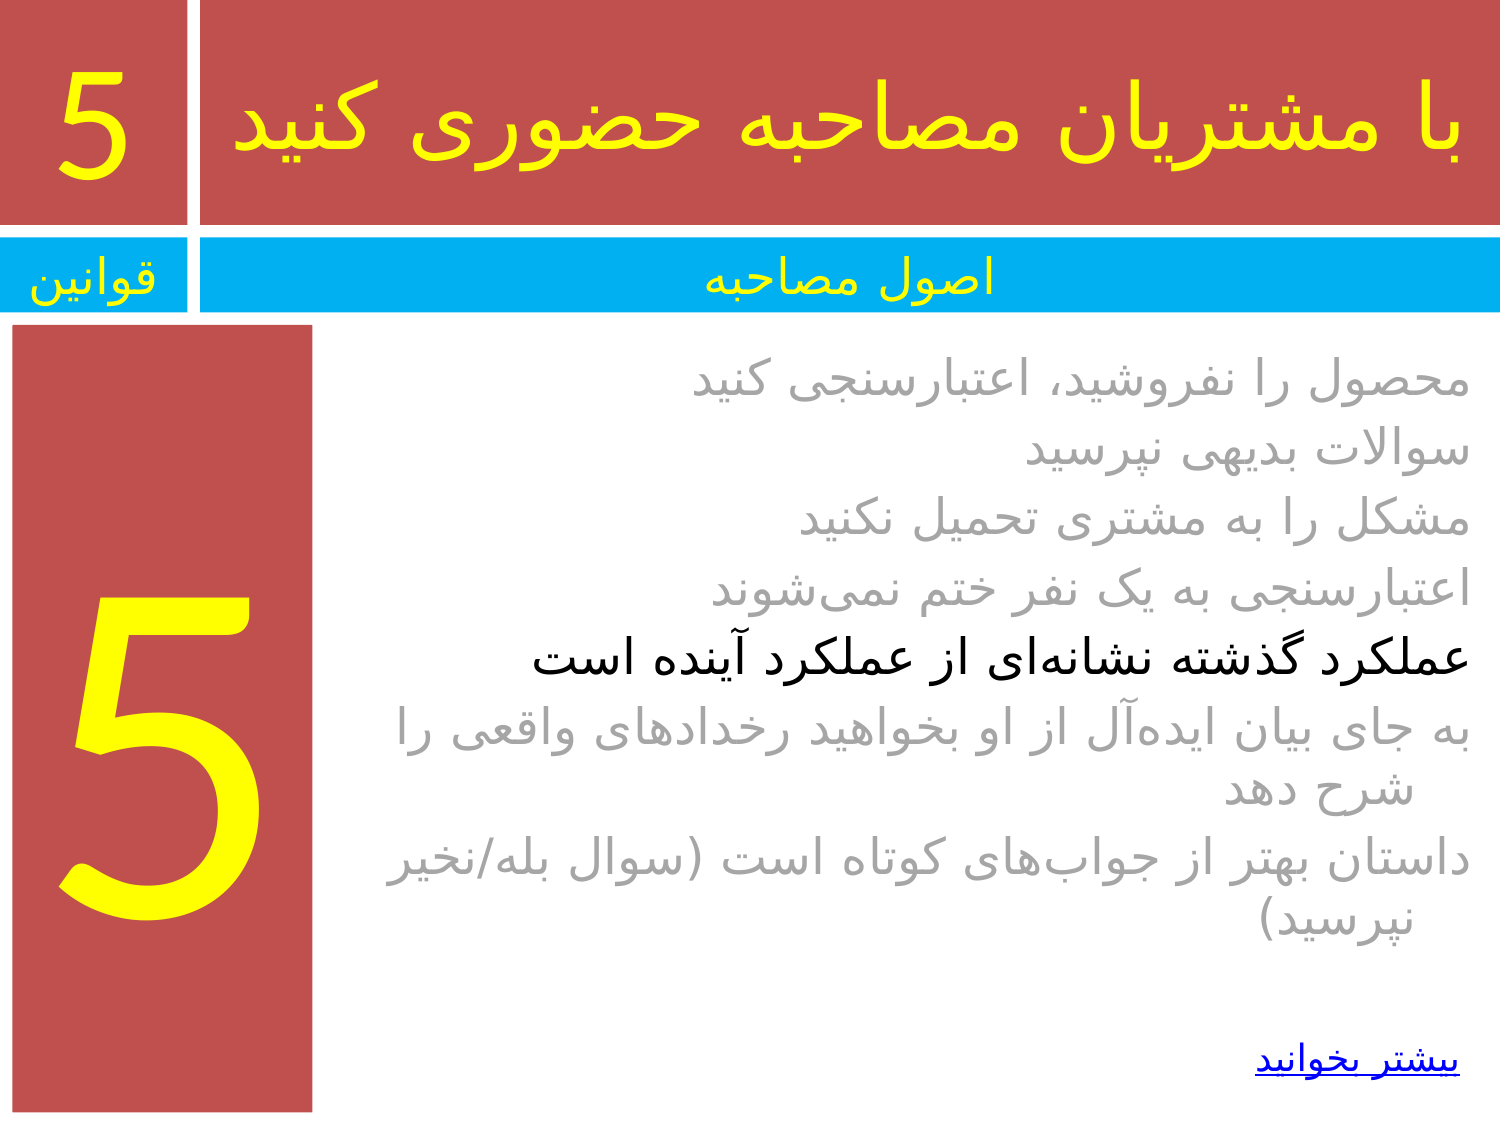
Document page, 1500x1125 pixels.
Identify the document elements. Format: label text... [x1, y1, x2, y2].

text_box 5 [0, 0, 190, 228]
text_box اصول مصاحبه [197, 235, 1500, 315]
text_box قوانین [0, 235, 190, 315]
title با مشتریان مصاحبه حضوری کنید [200, 0, 1500, 225]
text_box محصول را نفروشید، اعتبارسنجی کنید سوالات بدیهی نپرسید مشکل را به مشتری تحمیل نکنید اعتبارسنجی به یک نفر ختم نمی‌شوند عملکرد گذشته نشانه‌ای از عملکرد آینده است به جای بیان ایده‌آل از او بخواهید رخدادهای واقعی را شرح دهد داستان بهتر از جواب‌های کوتاه است (سوال بله/نخیر نپرسید) [315, 337, 1488, 1000]
text_box 5 [10, 322, 315, 1115]
text_box بیشتر بخوانید [724, 1026, 1475, 1087]
